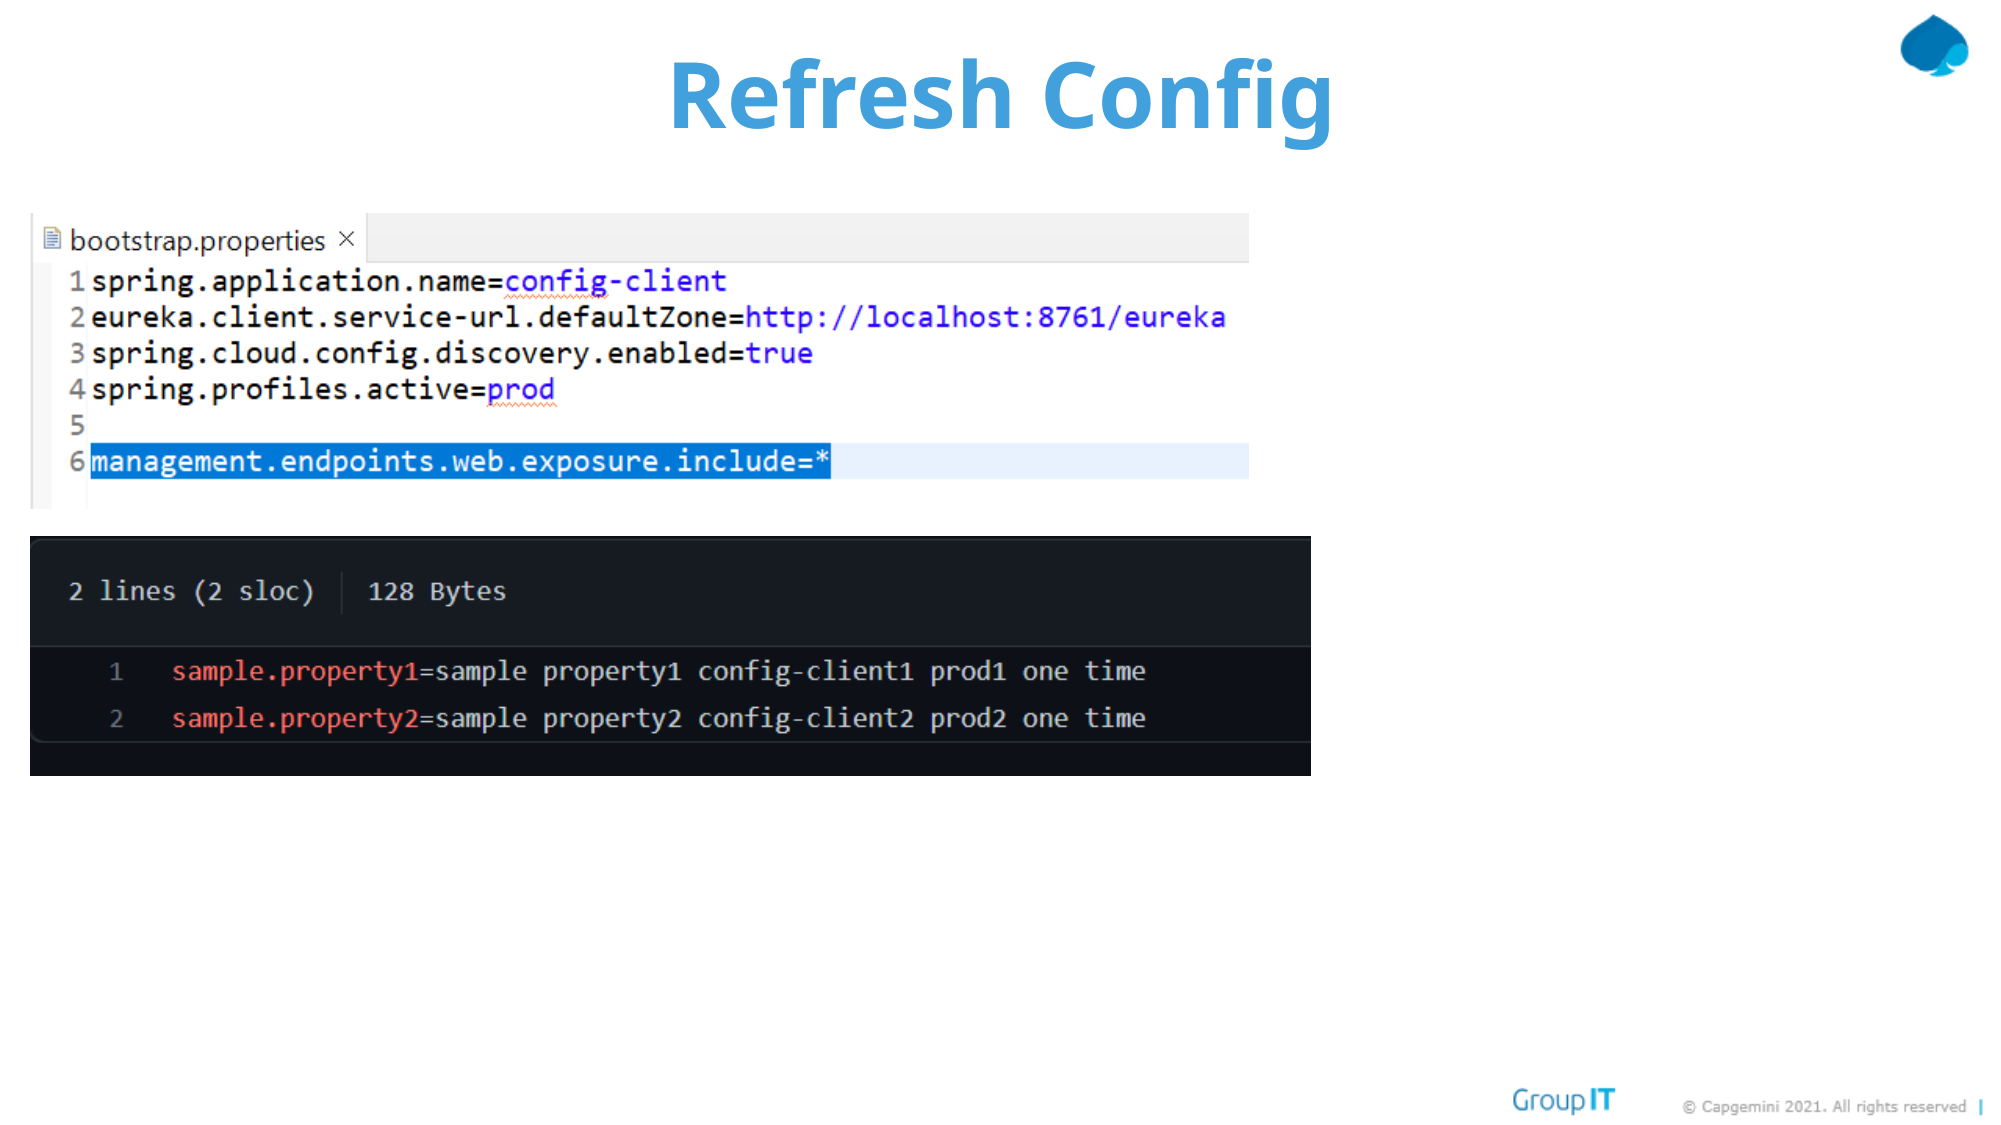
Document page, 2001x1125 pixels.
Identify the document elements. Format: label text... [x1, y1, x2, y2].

picture [30, 536, 1311, 777]
picture [1495, 1063, 2000, 1125]
text_box Refresh Config [256, 29, 1748, 154]
picture [30, 213, 1249, 509]
picture [1887, 0, 1986, 93]
